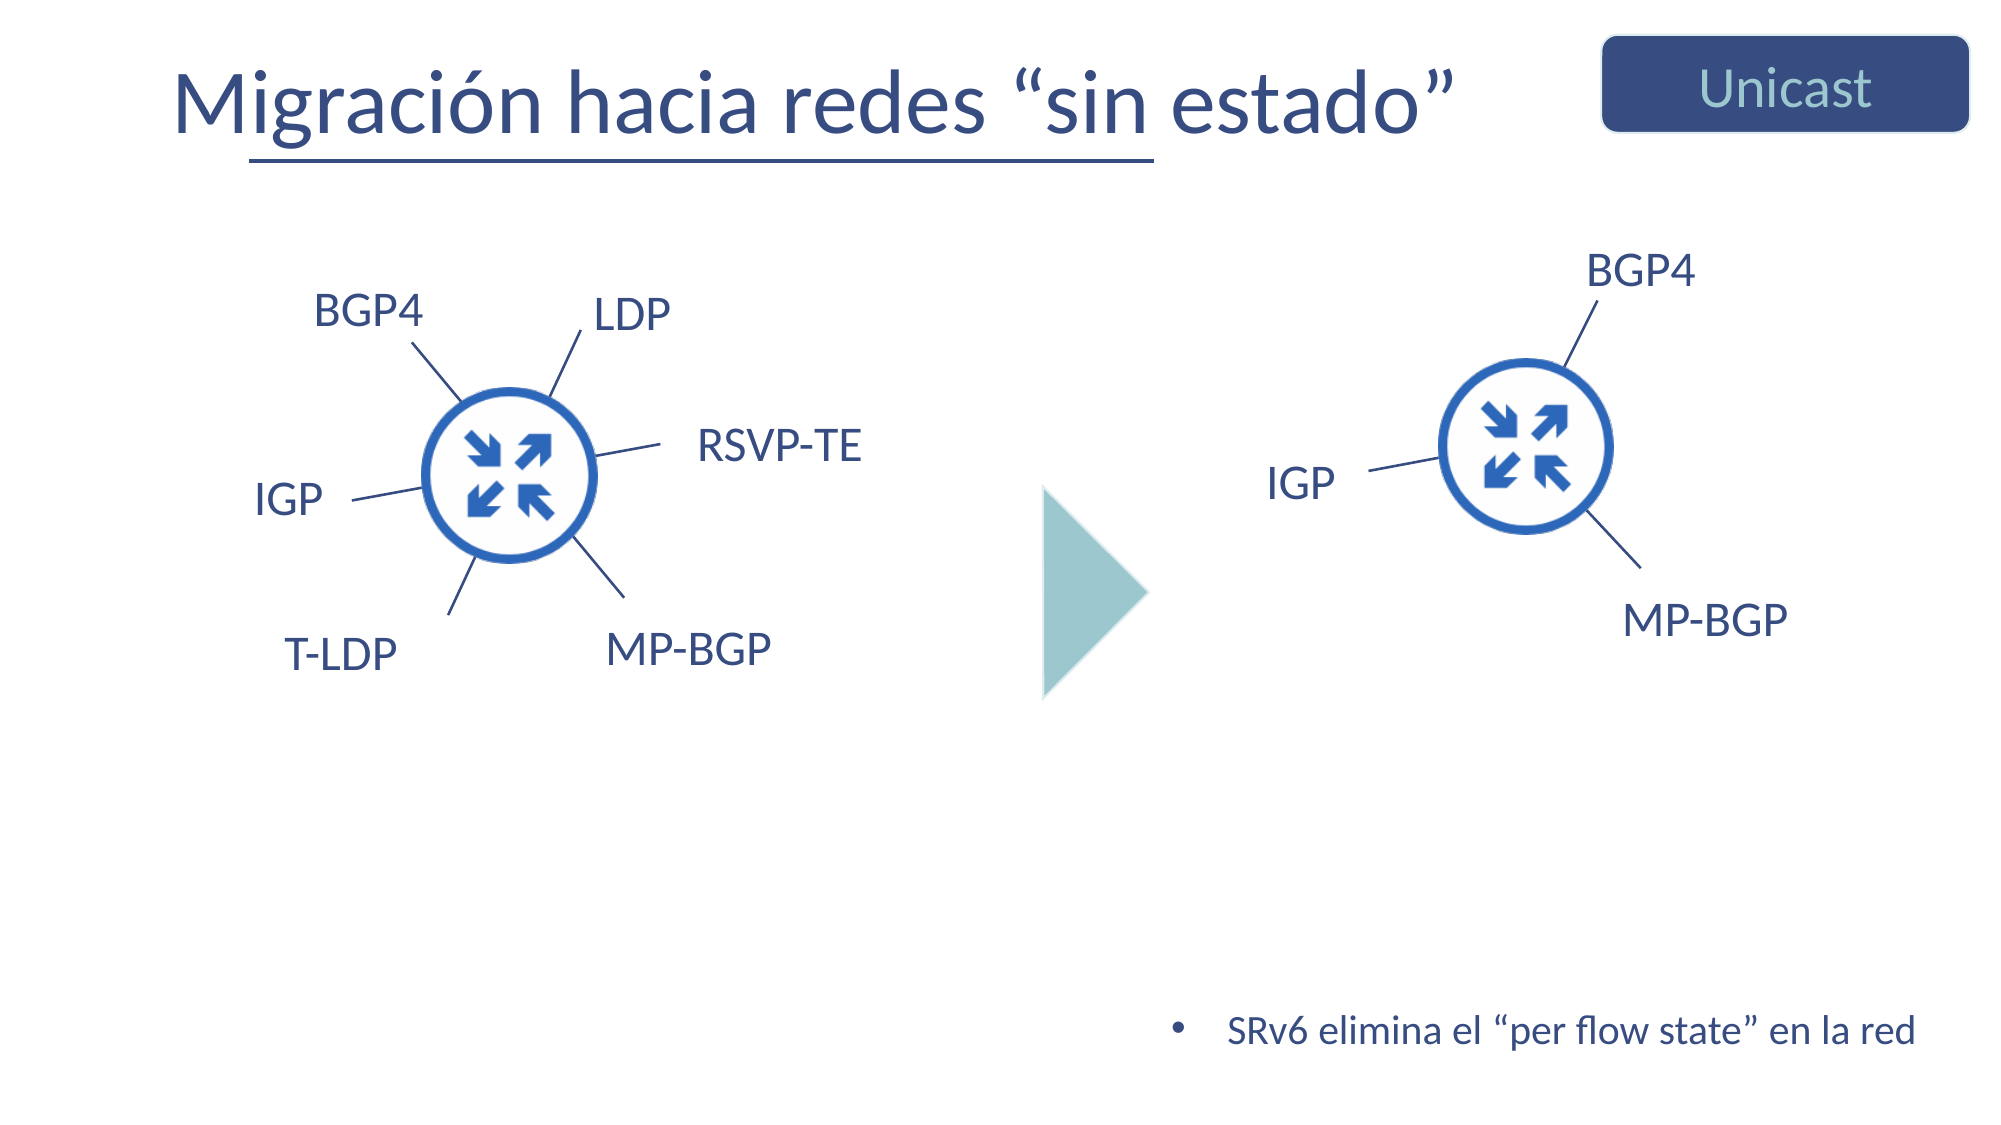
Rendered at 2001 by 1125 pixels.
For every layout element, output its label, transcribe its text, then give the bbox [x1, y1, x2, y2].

text_box Unicast [1600, 33, 1972, 134]
text_box [1041, 483, 1151, 702]
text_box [116, 268, 957, 964]
text_box Migración hacia redes “sin estado” [156, 34, 1786, 160]
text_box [1156, 228, 2000, 1061]
